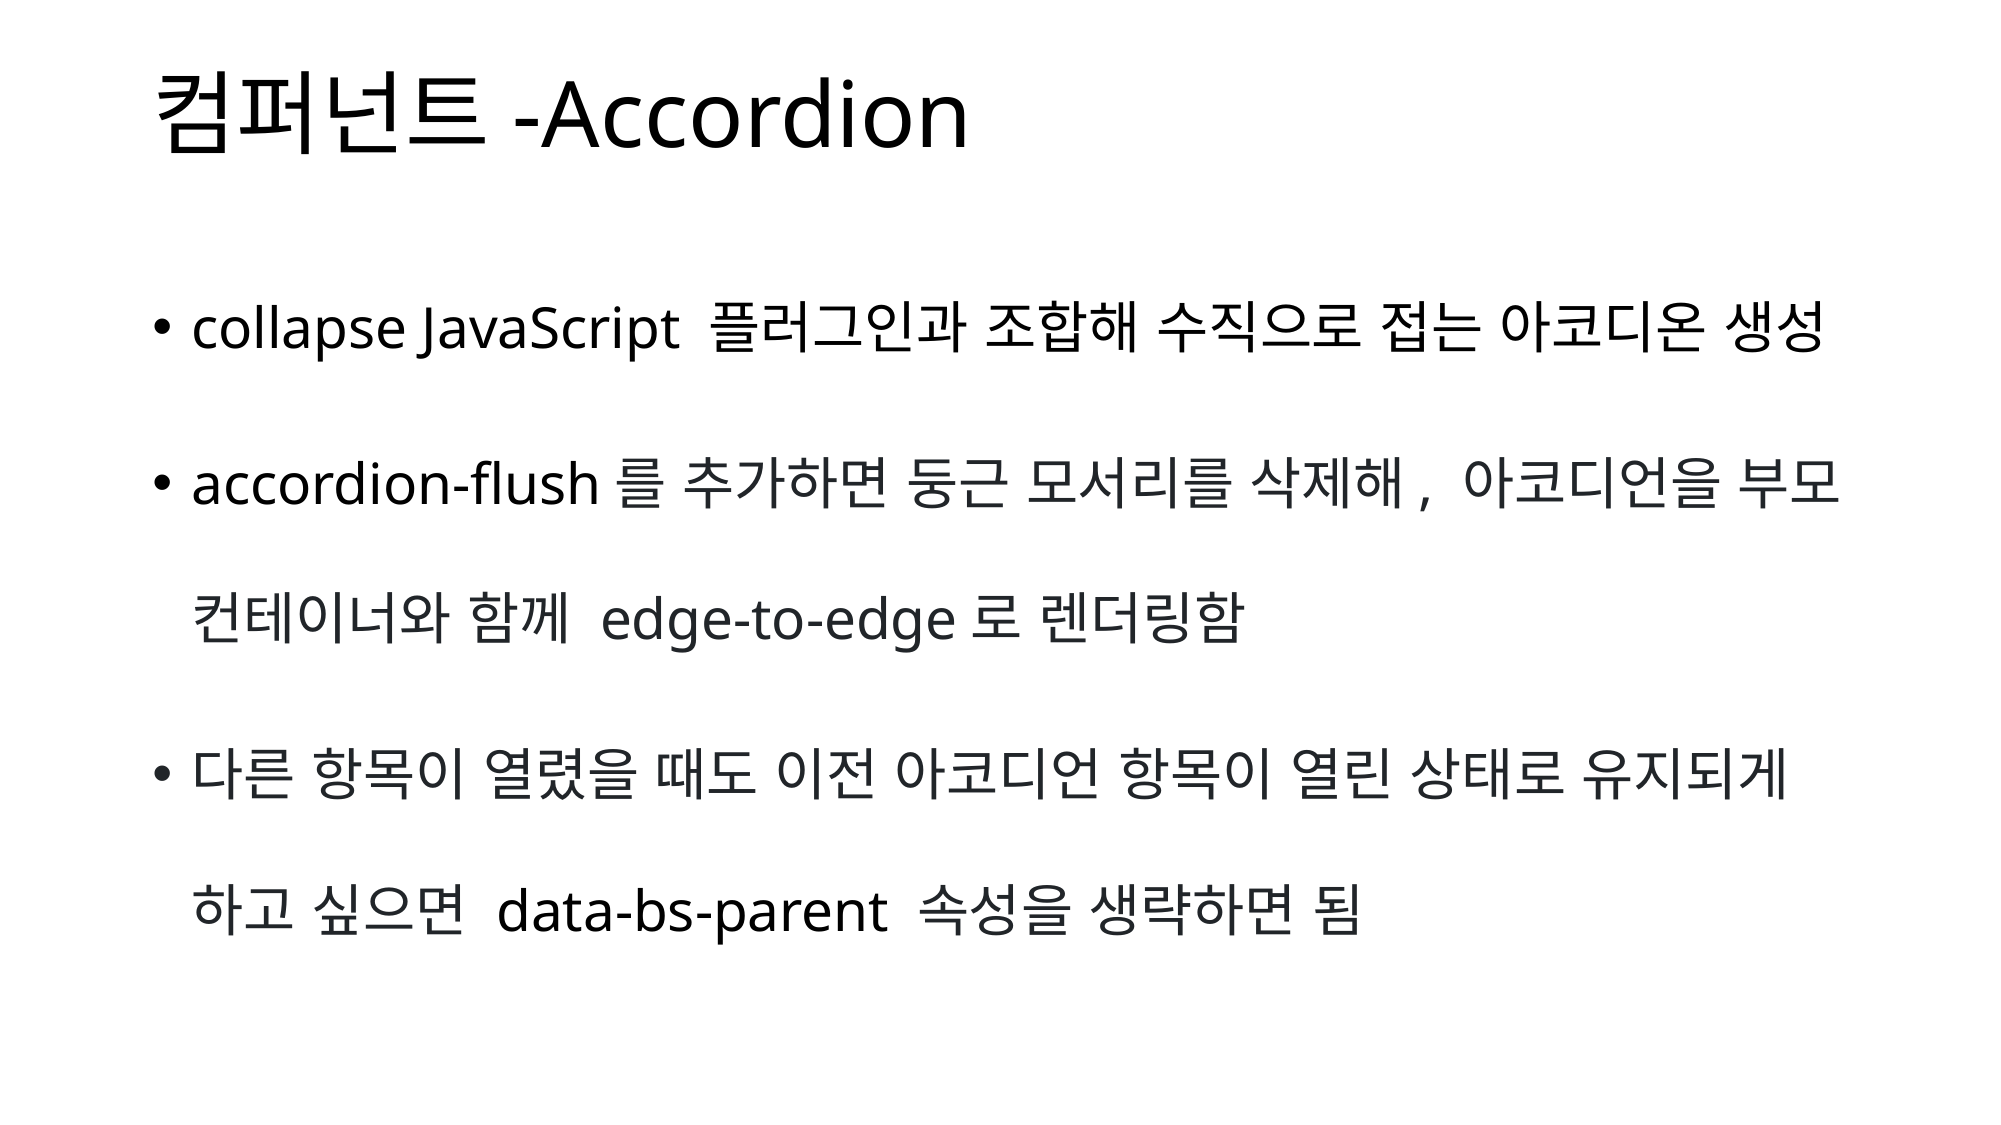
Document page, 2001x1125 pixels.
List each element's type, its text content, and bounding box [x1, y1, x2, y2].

text_box collapse JavaScript 플러그인과 조합해 수직으로 접는 아코디온 생성 accordion-flush를 추가하면 둥근 모서리를 삭제해, 아코디언을 부모 컨테이너와 함께 edge-to-edge로 렌더링함 다른 항목이 열렸을 때도 이전 아코디언 항목이 열린 상태로 유지되게 하고 싶으면 data-bs-parent 속성을 생략하면 됨 [137, 217, 1863, 961]
title 컴퍼넌트-Accordion [137, 59, 1863, 177]
text_box [141, 277, 1867, 1022]
